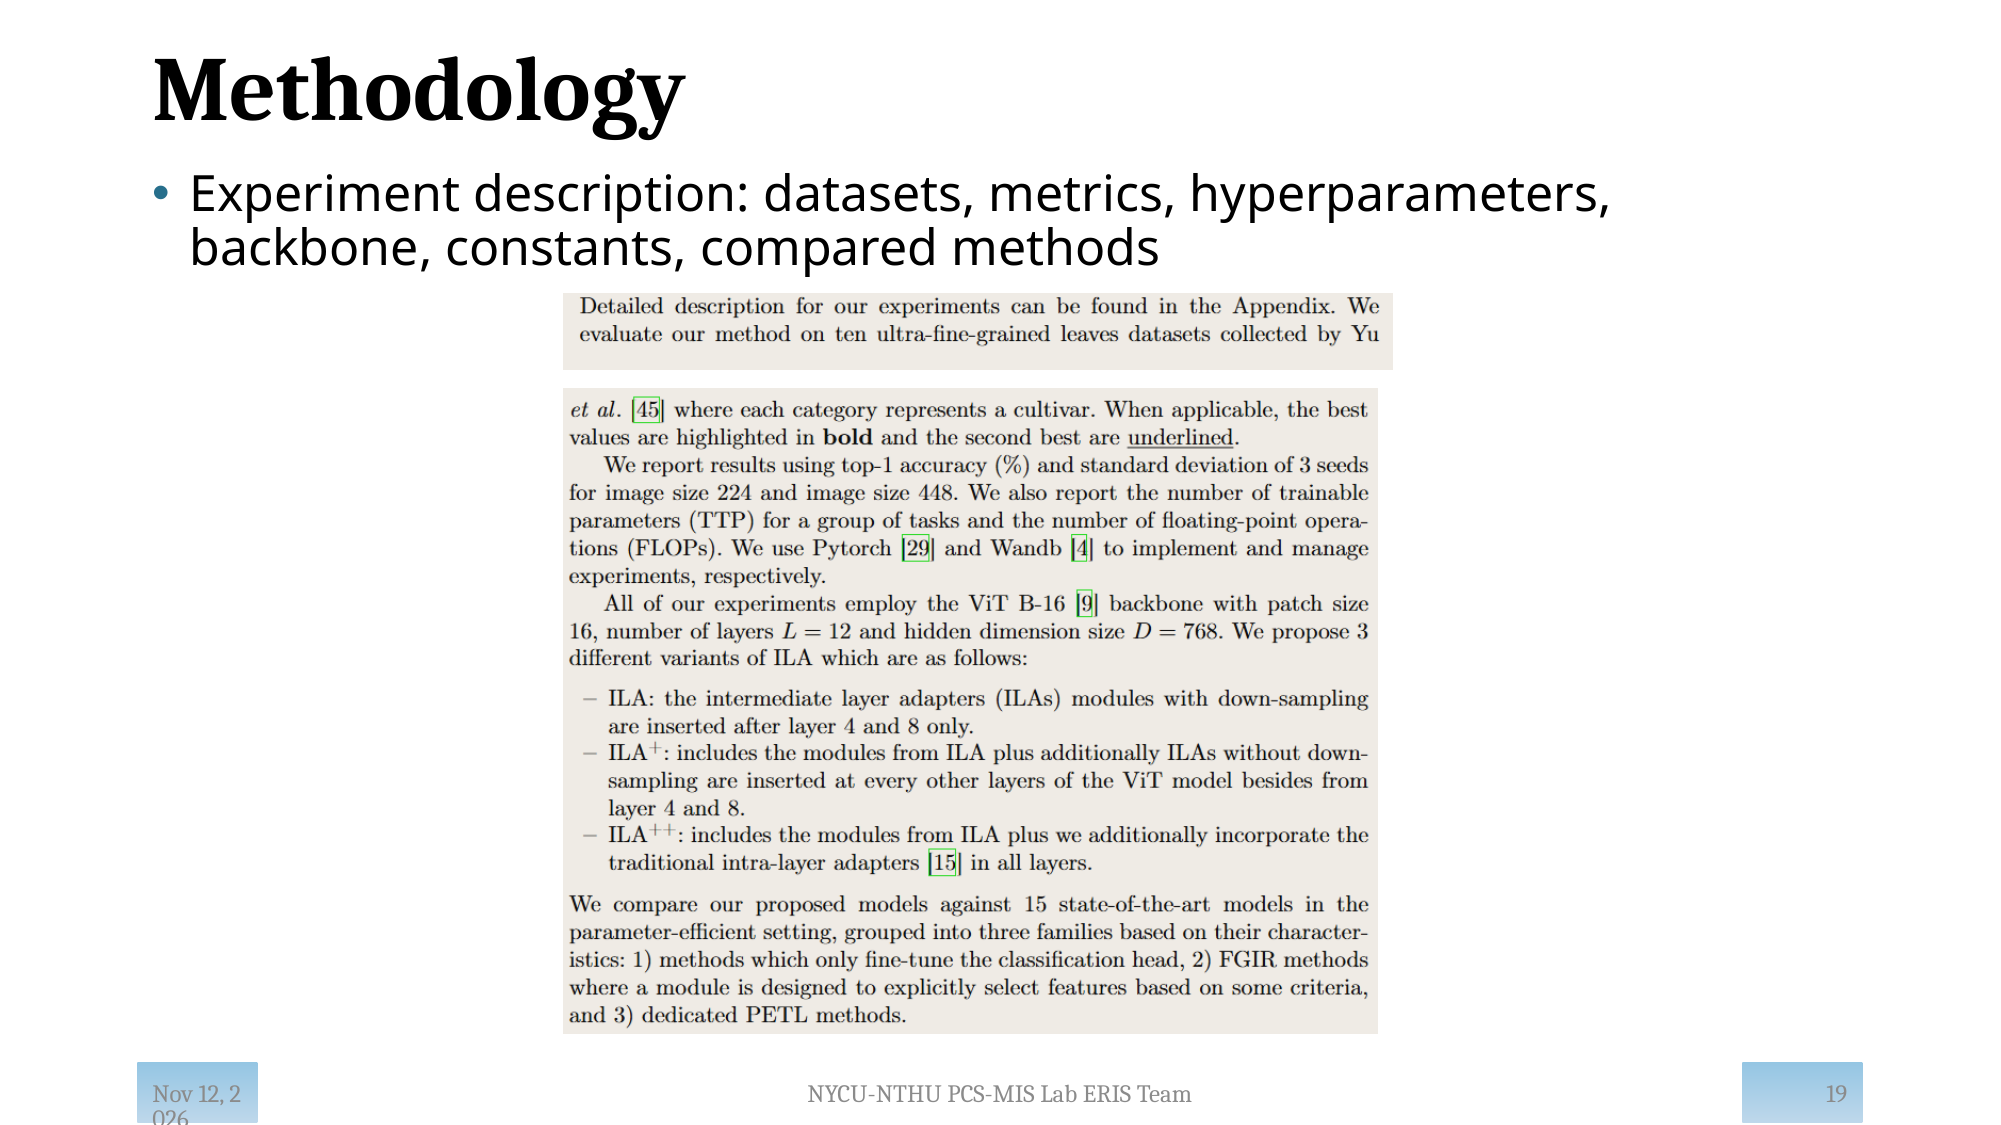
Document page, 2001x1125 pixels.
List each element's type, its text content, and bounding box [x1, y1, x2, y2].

slide_number 19 [1742, 1062, 1863, 1123]
footer NYCU-NTHU PCS-MIS Lab ERIS Team [662, 1062, 1338, 1123]
picture [562, 293, 1393, 370]
picture [563, 388, 1378, 1034]
slide_number Feb-25 [137, 1062, 258, 1123]
list Experiment description: datasets, metrics, hyperparameters, backbone, constants, compared methods [137, 161, 1863, 947]
title Methodology [137, 25, 1863, 156]
